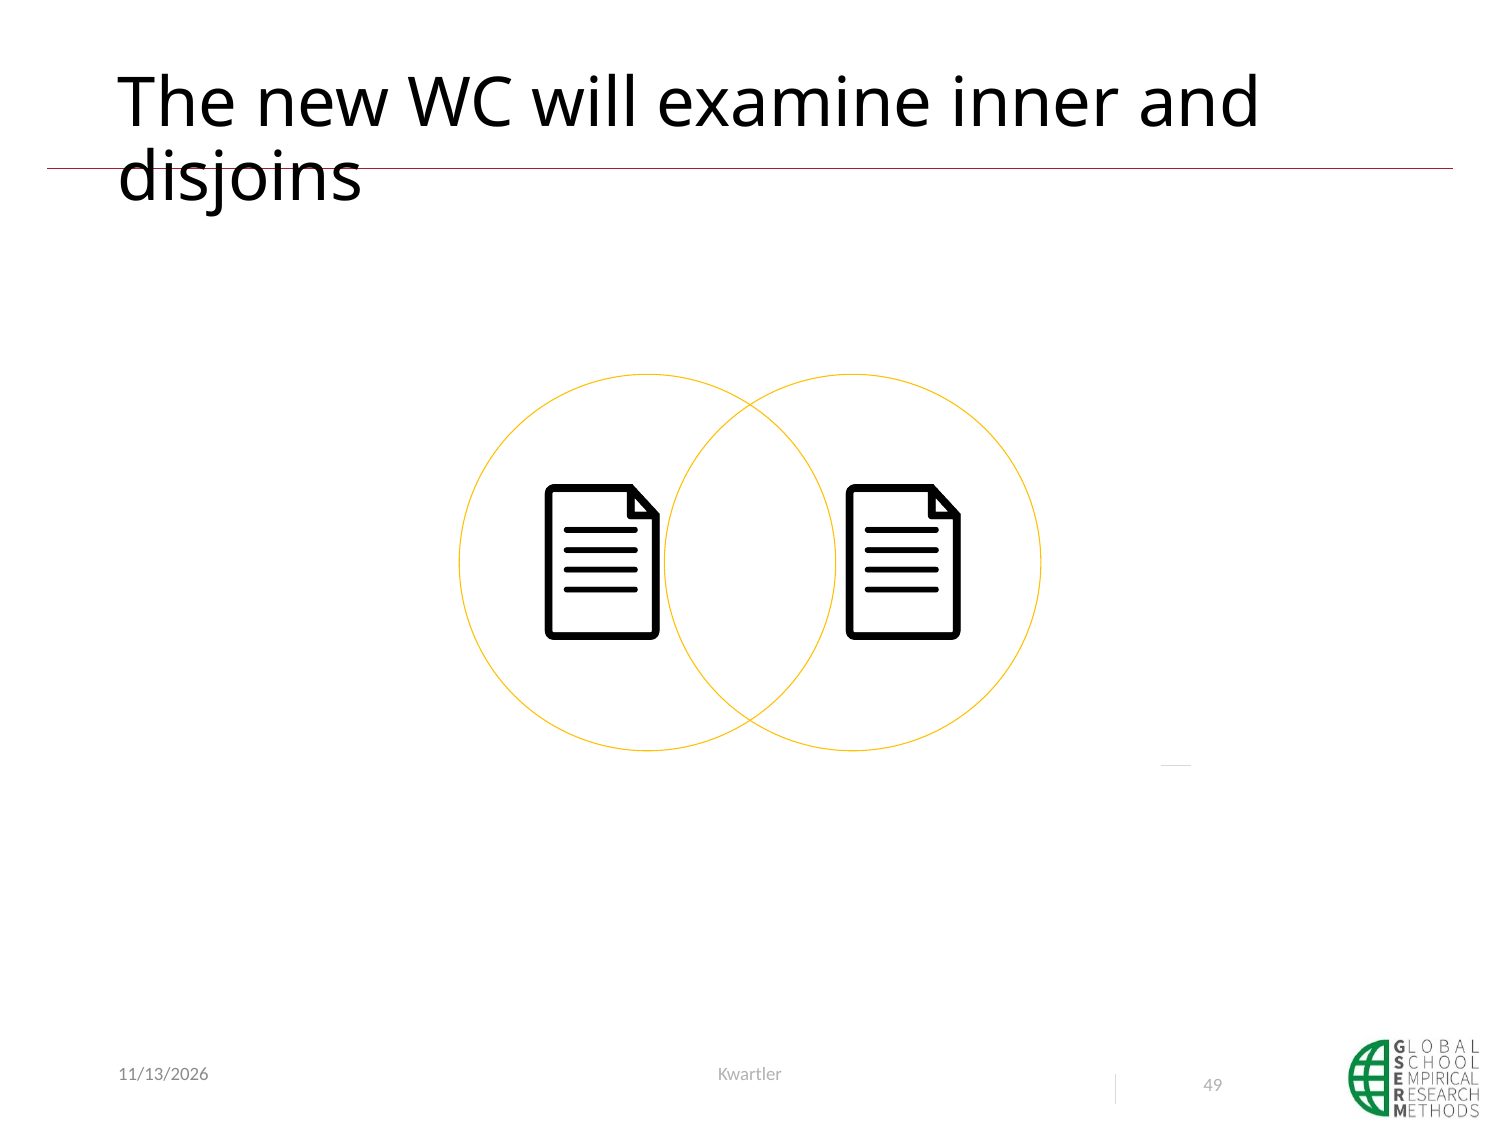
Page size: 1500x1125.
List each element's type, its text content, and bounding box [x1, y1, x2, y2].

footer Kwartler [496, 1042, 1004, 1103]
picture [1342, 1031, 1500, 1120]
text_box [459, 374, 1041, 751]
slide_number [103, 1042, 441, 1103]
title The new WC will examine inner and disjoins [103, 59, 1397, 157]
slide_number 49 [1188, 1042, 1330, 1103]
